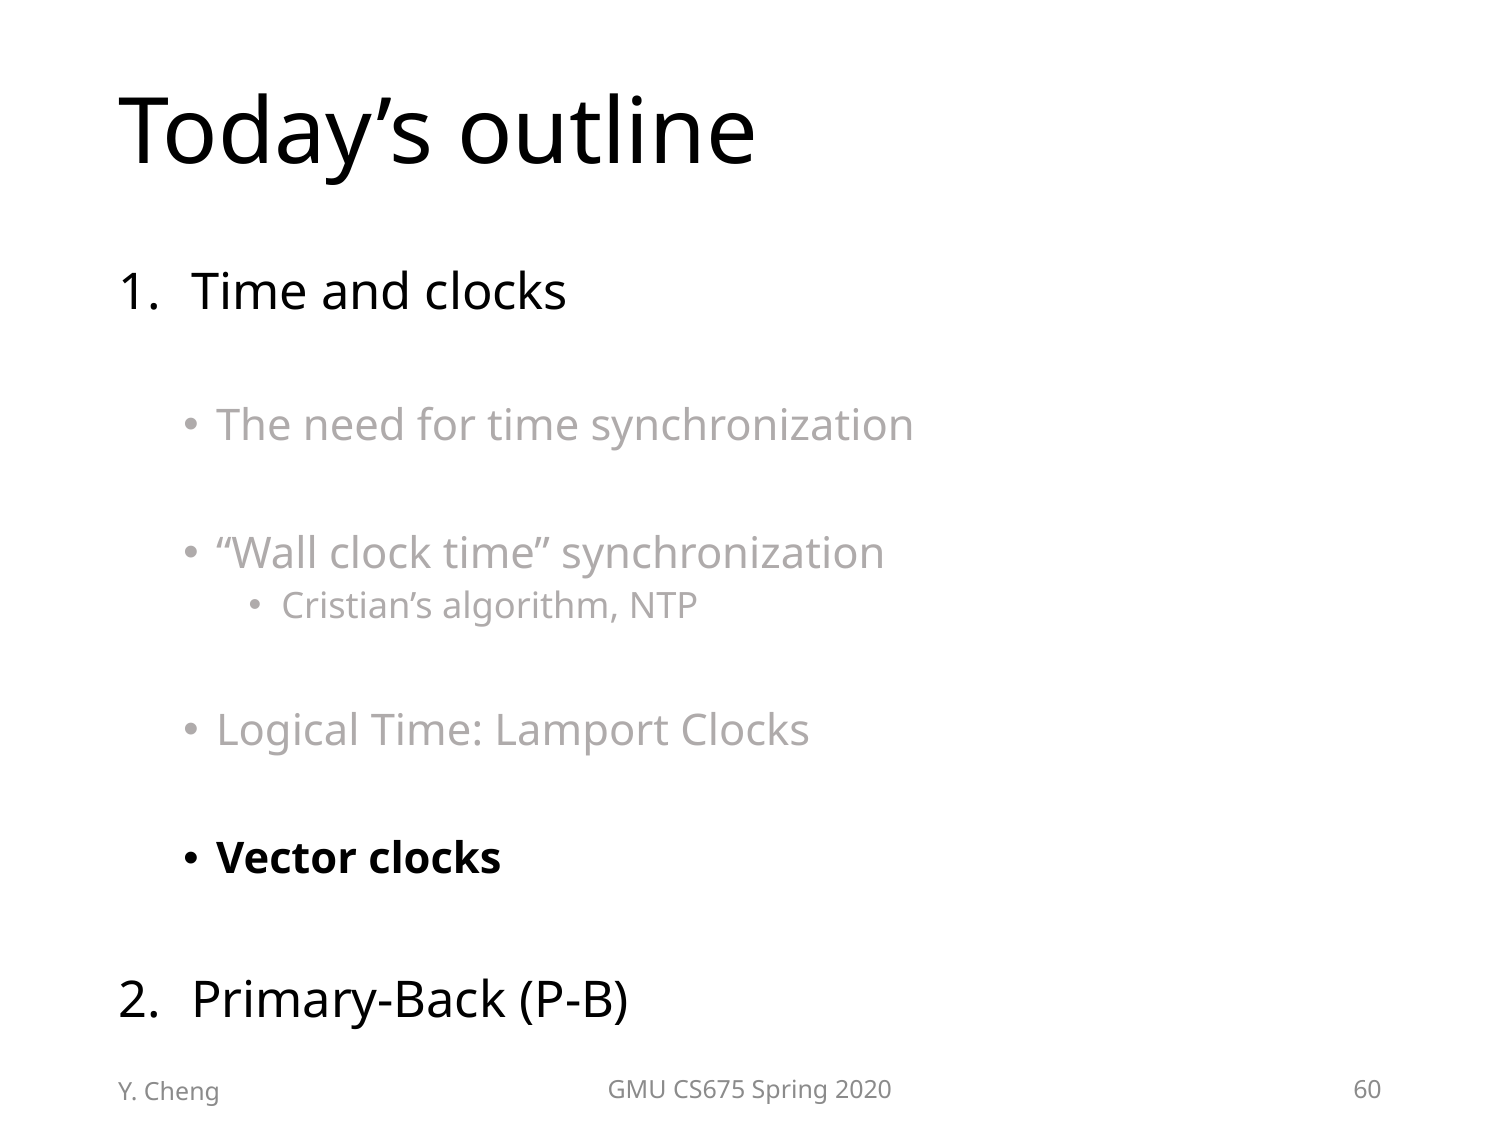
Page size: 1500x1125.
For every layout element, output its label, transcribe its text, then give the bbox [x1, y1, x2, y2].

slide_number Y. Cheng [103, 1060, 441, 1121]
footer GMU CS675 Spring 2020 [496, 1060, 1004, 1121]
list Time and clocks The need for time synchronization “Wall clock time” synchronization Cristian’s algorithm, NTP Logical Time: Lamport Clocks Vector clocks Primary-Back (P-B) [103, 258, 1397, 1045]
title Today’s outline [103, 25, 1397, 243]
slide_number 60 [1059, 1060, 1397, 1121]
